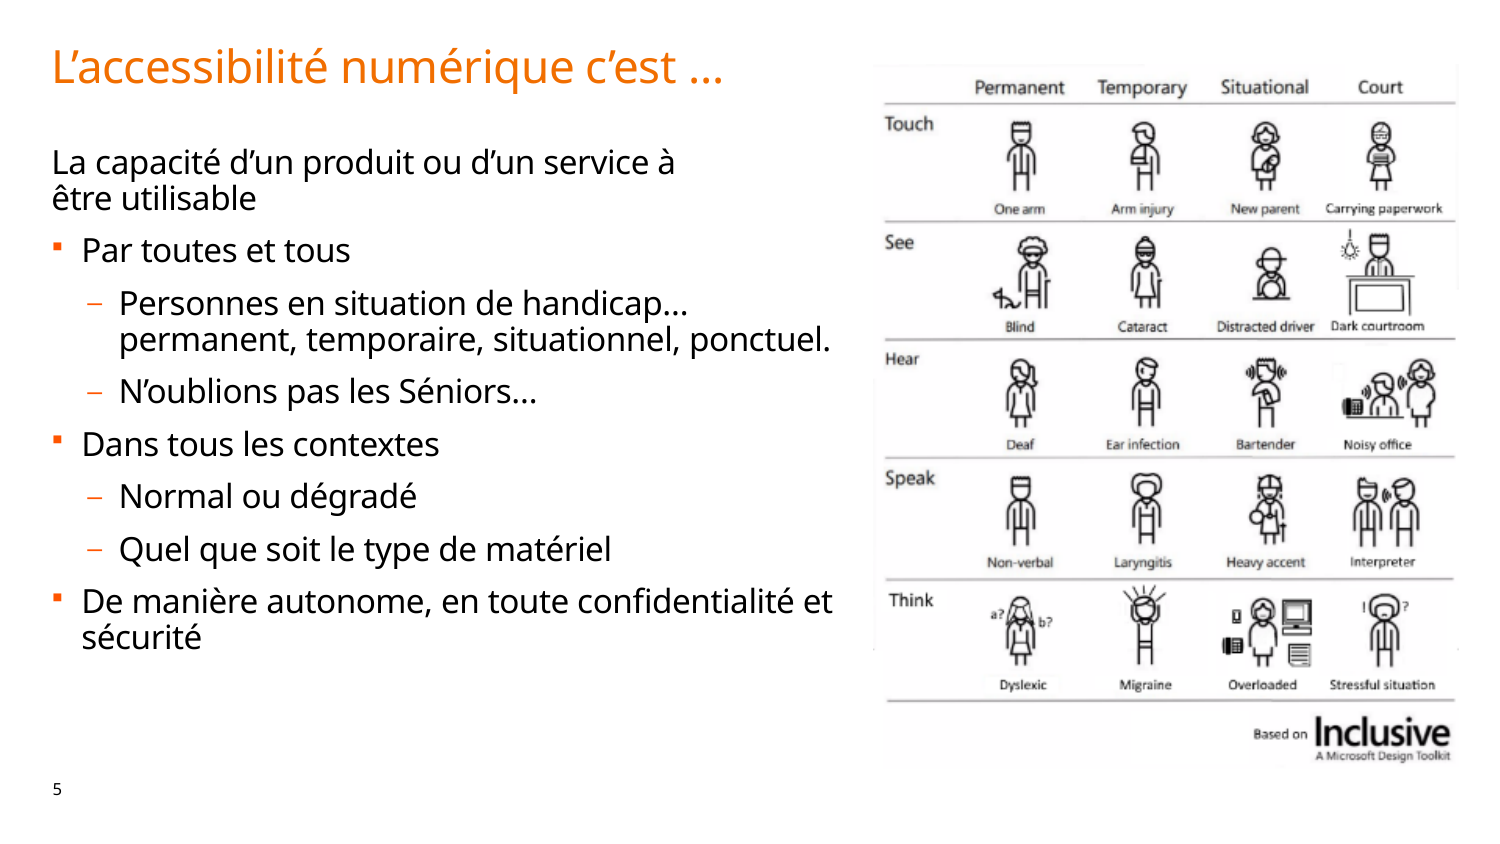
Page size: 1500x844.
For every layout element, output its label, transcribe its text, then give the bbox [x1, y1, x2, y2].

picture [873, 64, 1460, 780]
title L’accessibilité numérique c’est … [51, 43, 1449, 166]
list La capacité d’un produit ou d’un service à être utilisable Par toutes et tous Personnes en situation de handicap… permanent, temporaire, situationnel, ponctuel. N’oublions pas les Séniors… Dans tous les contextes Normal ou dégradé Quel que soit le type de matériel De manière autonome, en toute confidentialité et sécurité [51, 145, 857, 698]
